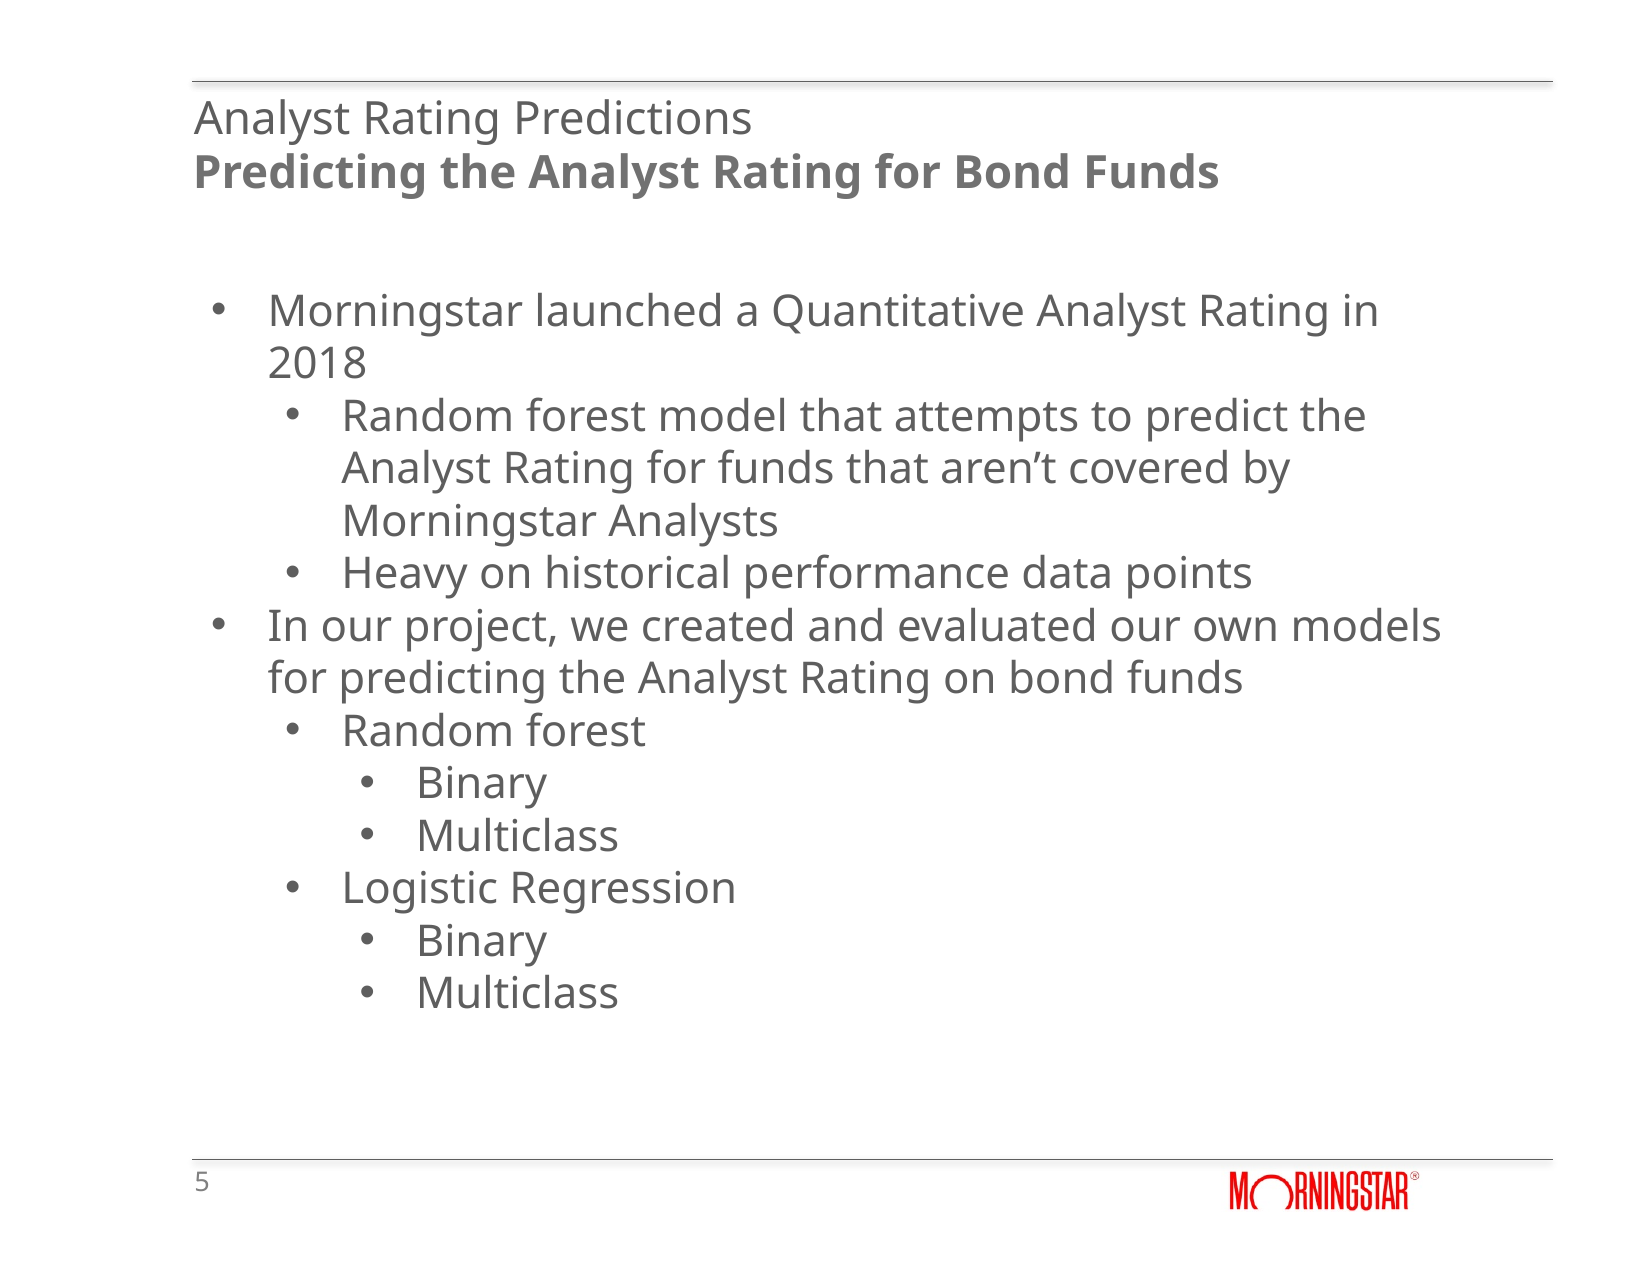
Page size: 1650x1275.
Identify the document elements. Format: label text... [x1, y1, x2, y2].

picture [1221, 1164, 1423, 1212]
list Predicting the Analyst Rating for Bond Funds [192, 151, 1554, 273]
slide_number 5 [194, 1163, 271, 1230]
text_box Morningstar launched a Quantitative Analyst Rating in 2018 Random forest model that attempts to predict the Analyst Rating for funds that aren’t covered by Morningstar Analysts Heavy on historical performance data points In our project, we created and evaluated our own models for predicting the Analyst Rating on bond funds Random forest Binary Multiclass Logistic Regression Binary Multiclass [196, 275, 1500, 1078]
title Analyst Rating Predictions [193, 90, 1553, 144]
